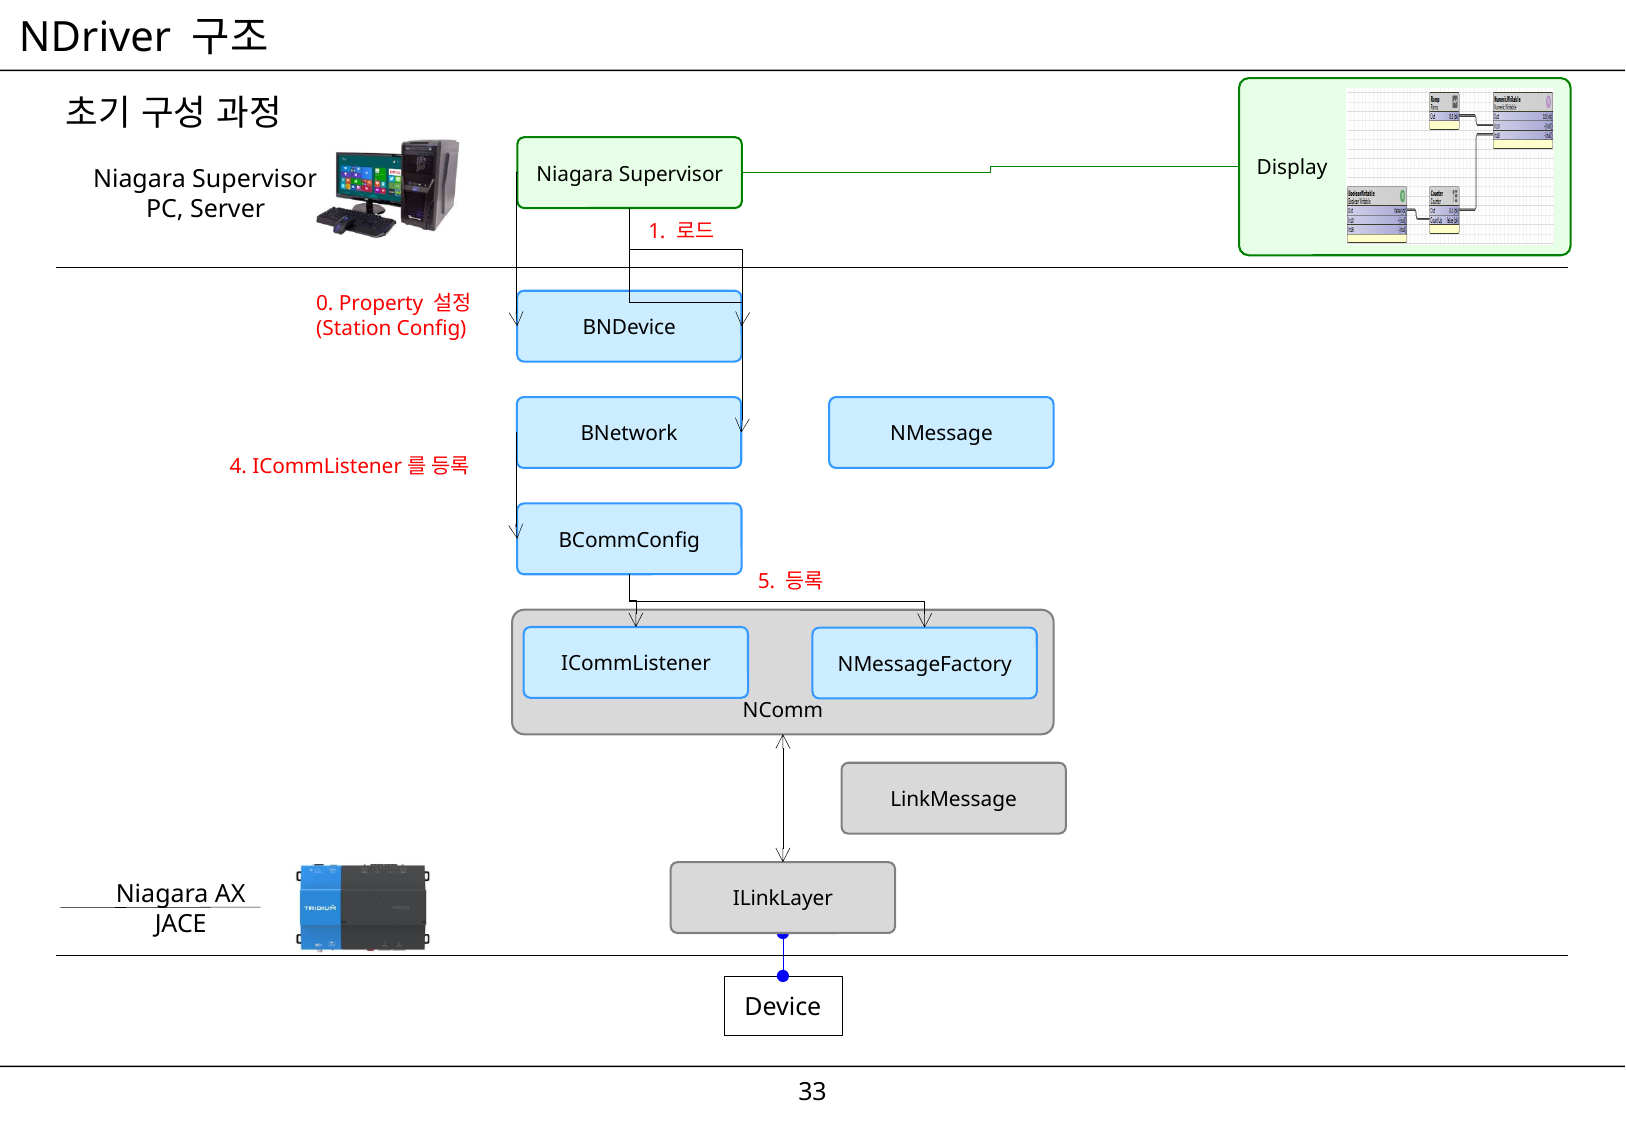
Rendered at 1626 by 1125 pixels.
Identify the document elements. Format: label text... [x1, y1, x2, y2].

picture [316, 136, 460, 241]
list 초기 구성 과정 [50, 82, 1238, 141]
text_box Display [1236, 76, 1573, 258]
slide_number 32 [622, 1071, 1003, 1113]
text_box BNetwork [514, 394, 744, 471]
text_box NComm [810, 607, 1056, 737]
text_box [750, 453, 804, 749]
text_box ILinkLayer [668, 860, 898, 936]
picture [1345, 88, 1554, 245]
text_box 4. ICommListener를 등록 [214, 445, 485, 486]
text_box 5. 등록 [810, 560, 839, 600]
title NDriver 구조 [3, 0, 1467, 71]
text_box BNDevice [515, 288, 624, 364]
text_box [606, 597, 660, 605]
text_box NMessage [827, 394, 1056, 471]
text_box ICommListener [521, 624, 745, 700]
text_box LinkMessage [839, 760, 1069, 836]
text_box Niagara AX JACE [101, 869, 261, 907]
text_box Niagara Supervisor [515, 135, 744, 211]
text_box Niagara AX JACE [101, 908, 261, 945]
text_box NMessageFactory [810, 625, 1039, 701]
text_box 0. Property 설정 (Station Config) [301, 282, 487, 348]
text_box Niagara Supervisor PC, Server [78, 155, 311, 230]
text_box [629, 207, 742, 327]
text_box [629, 333, 742, 433]
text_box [741, 166, 1240, 173]
text_box NComm [510, 607, 745, 737]
text_box BCommConfig [515, 501, 744, 577]
picture [294, 862, 431, 953]
text_box Device [722, 974, 844, 1037]
